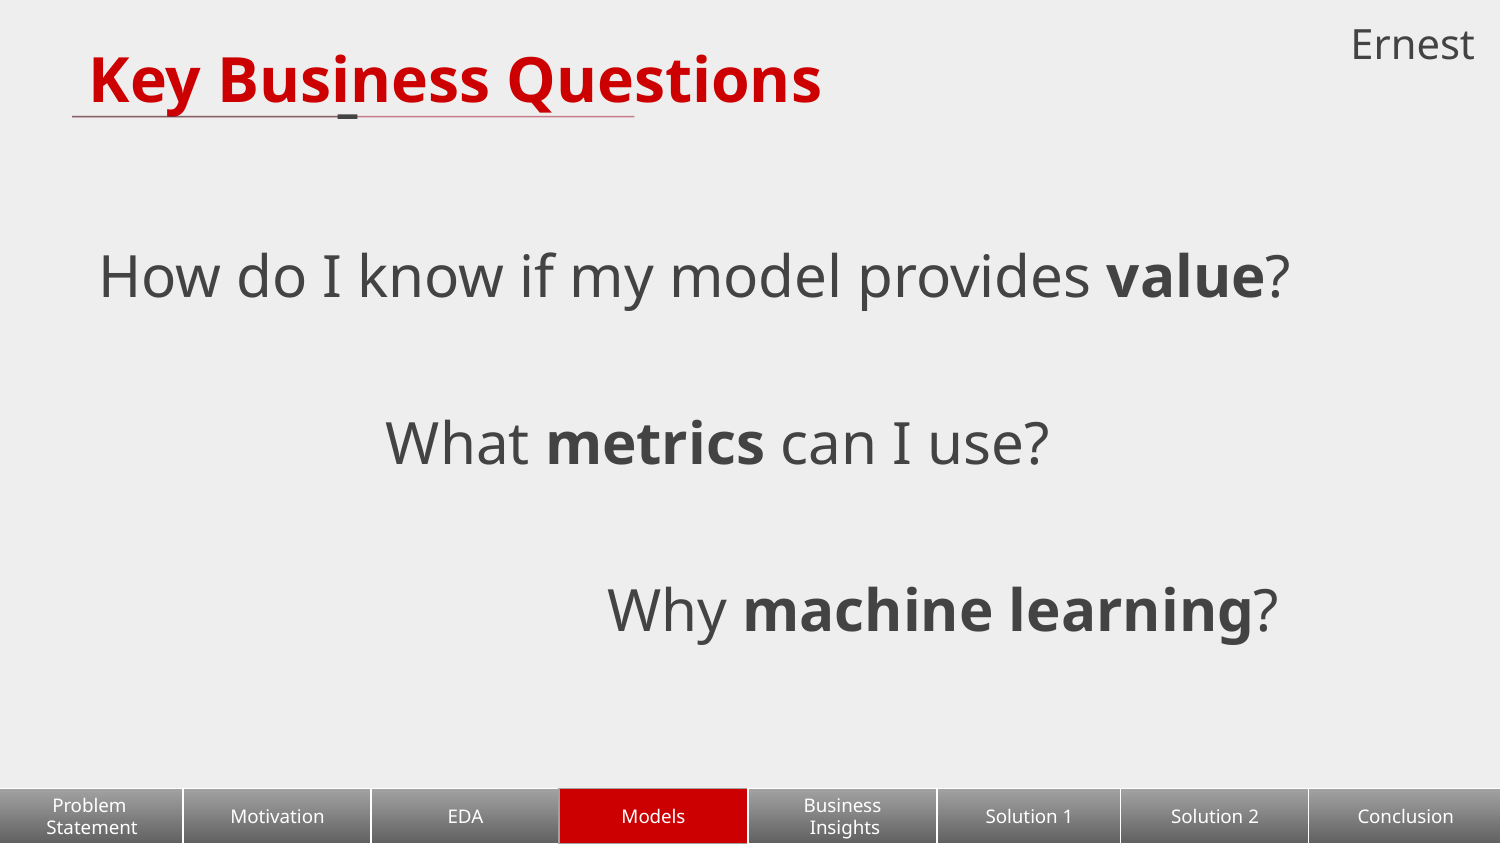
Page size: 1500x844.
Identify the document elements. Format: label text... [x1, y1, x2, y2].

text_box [71, 114, 635, 120]
text_box Models [558, 788, 747, 844]
text_box Why machine learning? [592, 547, 1500, 658]
title Key Business Questions [73, 24, 1338, 119]
text_box EDA [370, 788, 558, 844]
text_box Motivation [182, 788, 370, 844]
text_box How do I know if my model provides value? [83, 213, 1329, 325]
text_box What metrics can I use? [370, 380, 1080, 491]
text_box Ernest [1273, 12, 1486, 73]
text_box Solution 1 [937, 788, 1120, 844]
text_box Solution 2 [1120, 788, 1308, 844]
text_box Conclusion [1308, 788, 1500, 844]
text_box Business Insights [747, 788, 937, 844]
text_box Problem Statement [0, 788, 182, 844]
